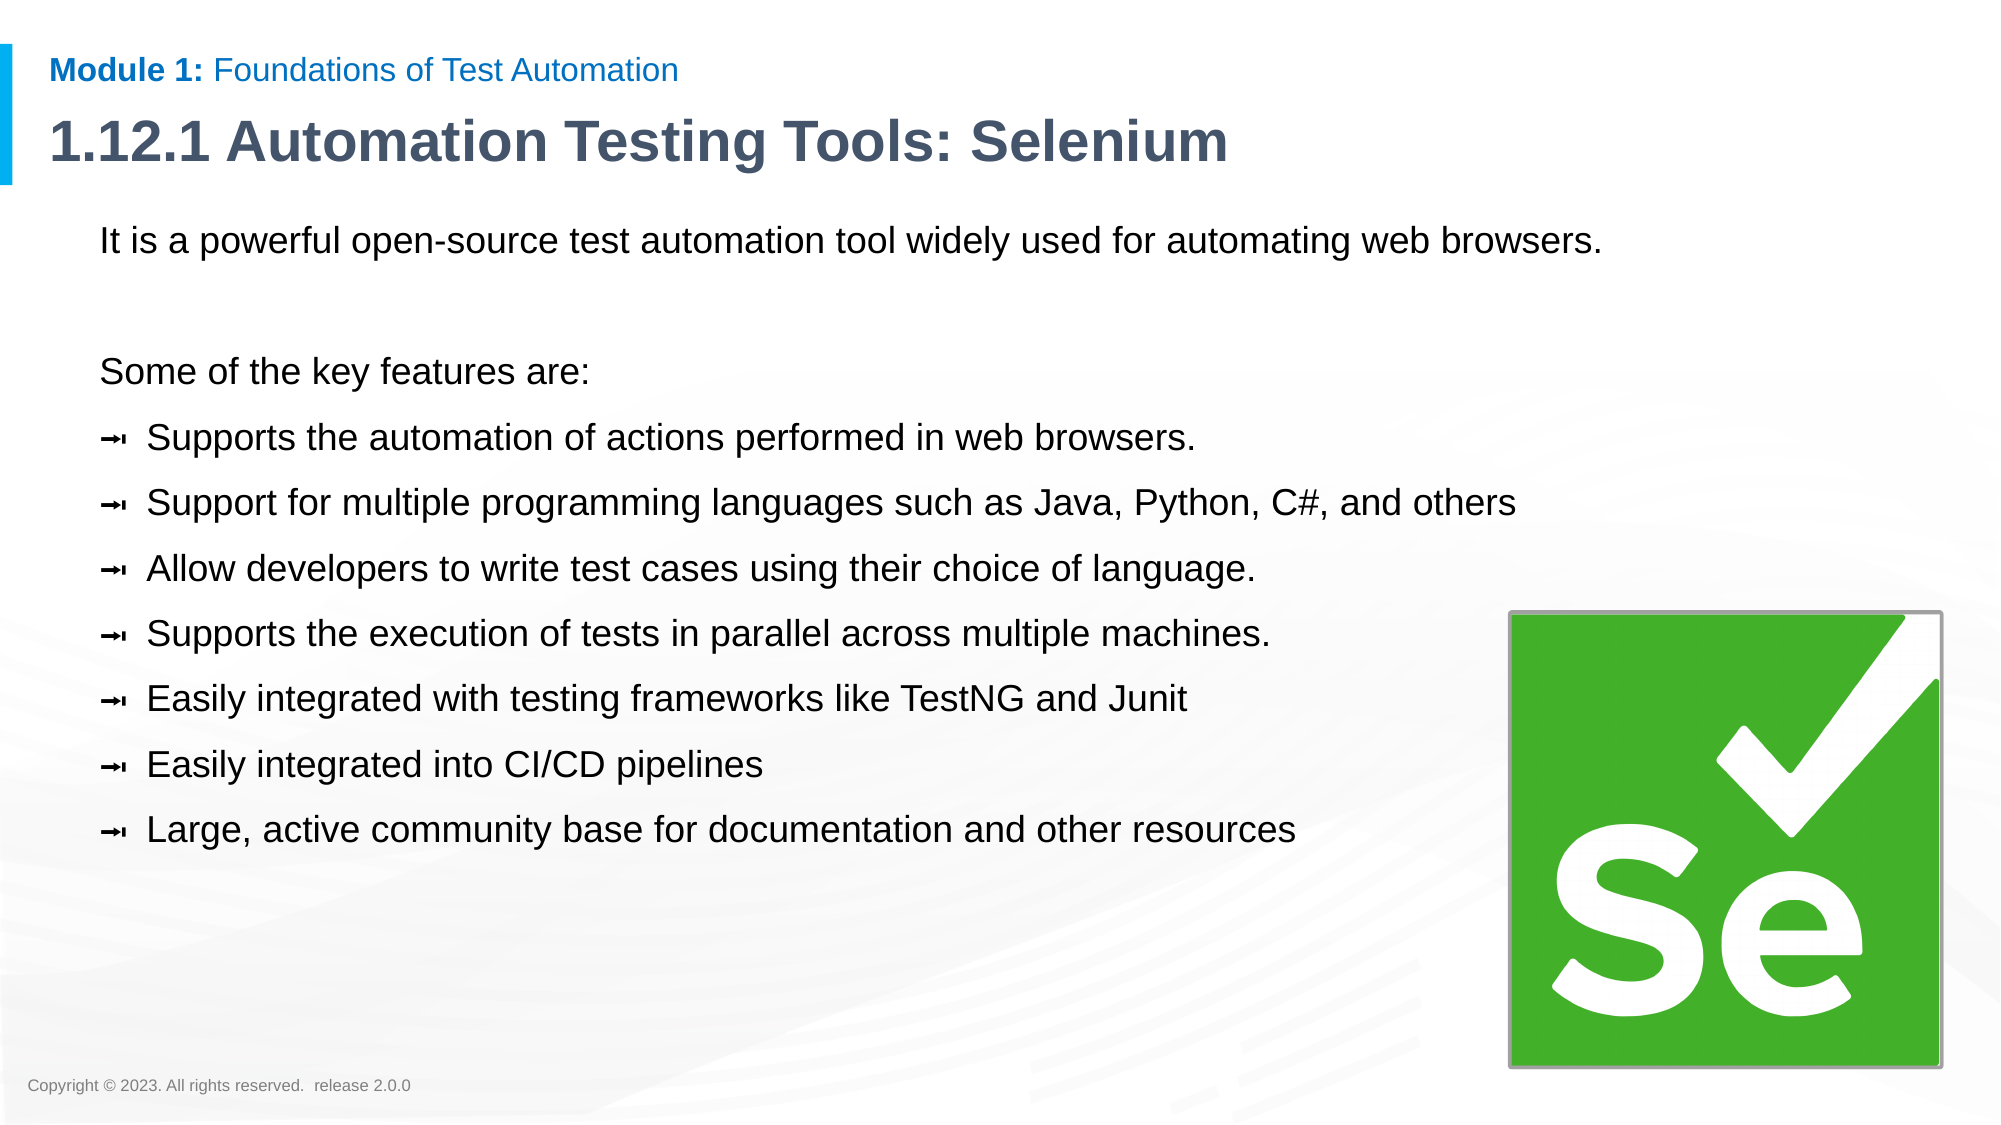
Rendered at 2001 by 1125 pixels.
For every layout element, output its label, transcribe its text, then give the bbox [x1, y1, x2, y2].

title 1.12.1 Automation Testing Tools: Selenium [34, 103, 1944, 185]
picture [0, 0, 2000, 1125]
list It is a powerful open-source test automation tool widely used for automating web browsers. Some of the key features are: Supports the automation of actions performed in web browsers. Support for multiple programming languages such as Java, Python, C#, and others Allow developers to write test cases using their choice of language. Supports the execution of tests in parallel across multiple machines. Easily integrated with testing frameworks like TestNG and Junit Easily integrated into CI/CD pipelines Large, active community base for documentation and other resources [84, 214, 1770, 1009]
